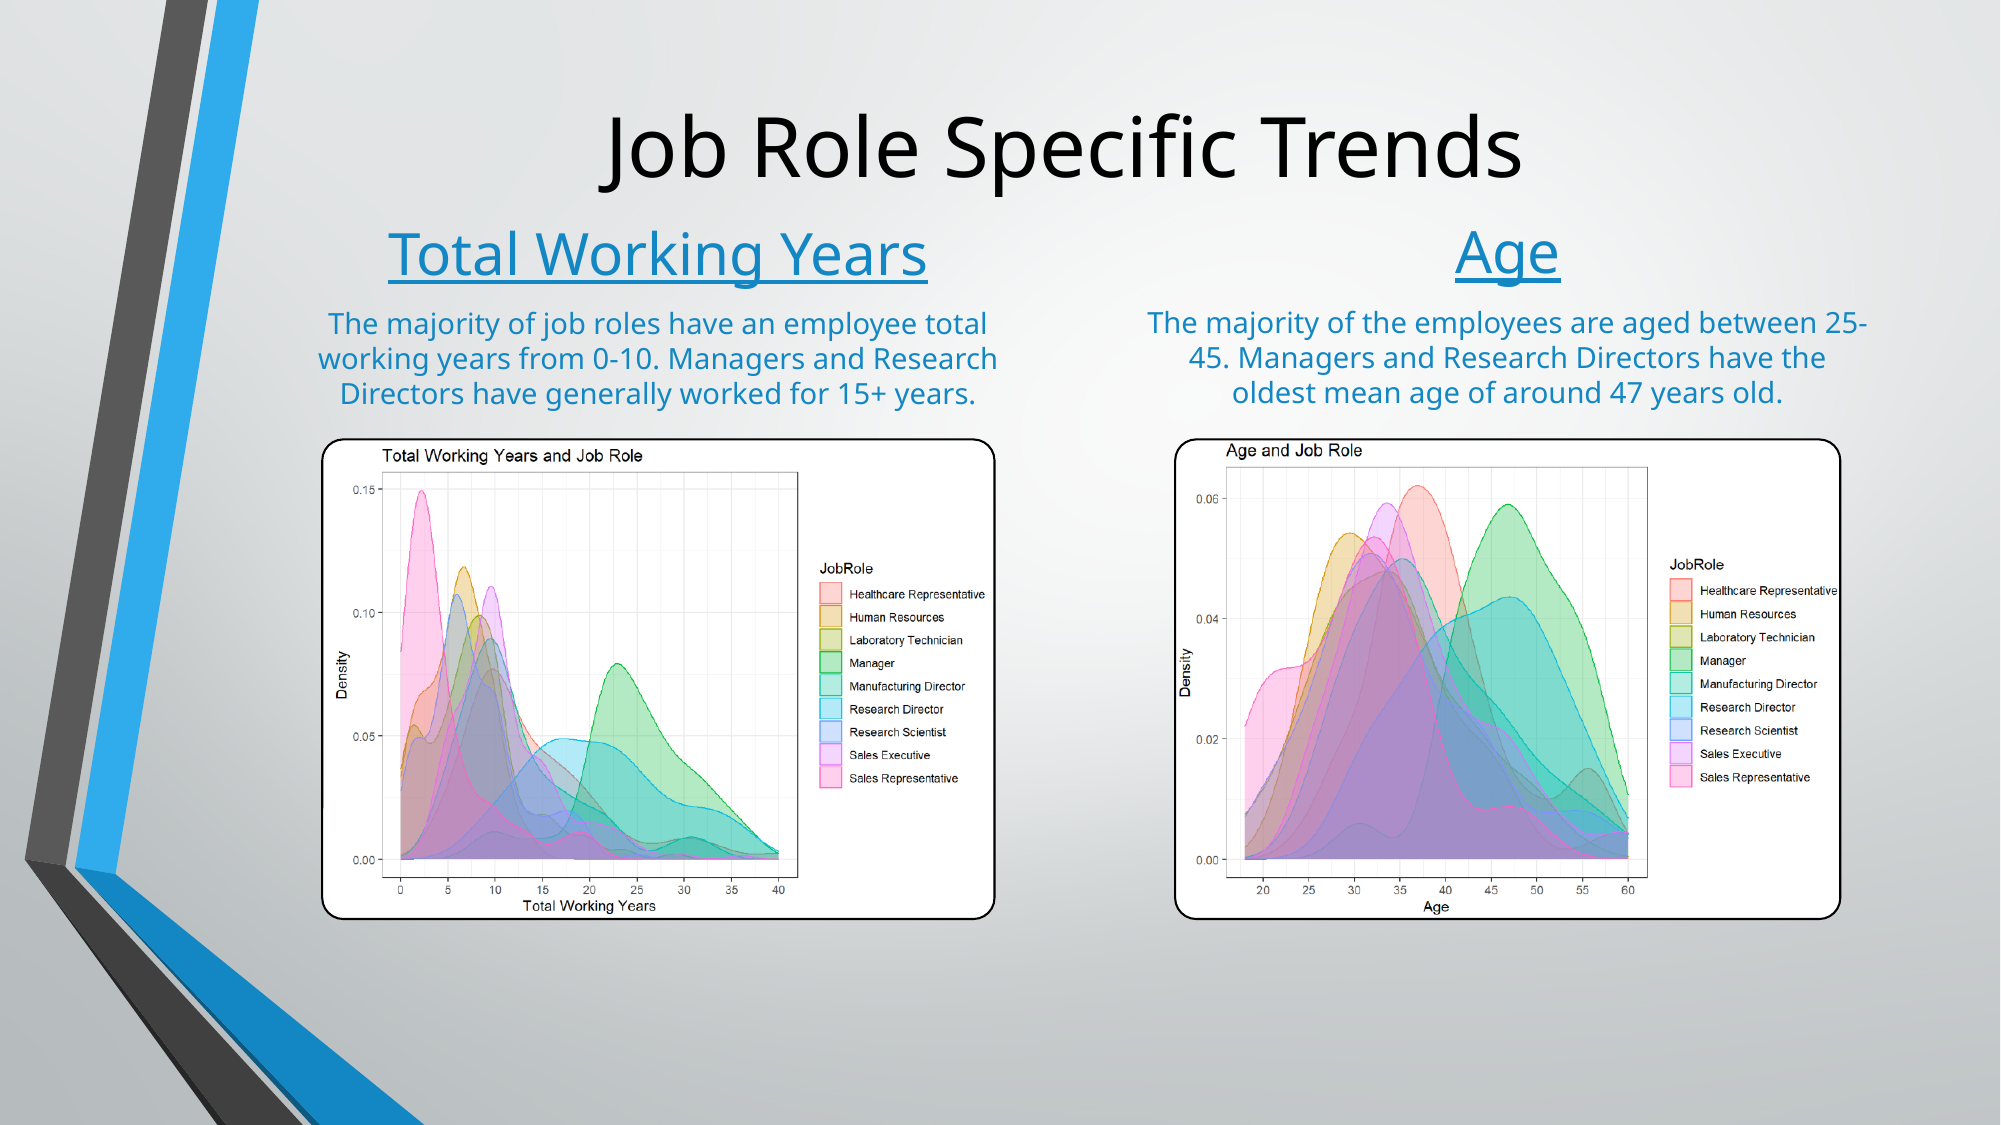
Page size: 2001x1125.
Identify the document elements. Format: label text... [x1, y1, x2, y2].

title Job Role Specific Trends [243, 0, 1887, 288]
text_box Age The majority of the employees are aged between 25-45. Managers and Research Directors have the oldest mean age of around 47 years old. [1129, 285, 1886, 417]
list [321, 439, 995, 920]
picture [1174, 439, 1841, 920]
list Total Working Years The majority of job roles have an employee total working years from 0-10. Managers and Research Directors have generally worked for 15+ years. [280, 287, 1037, 419]
